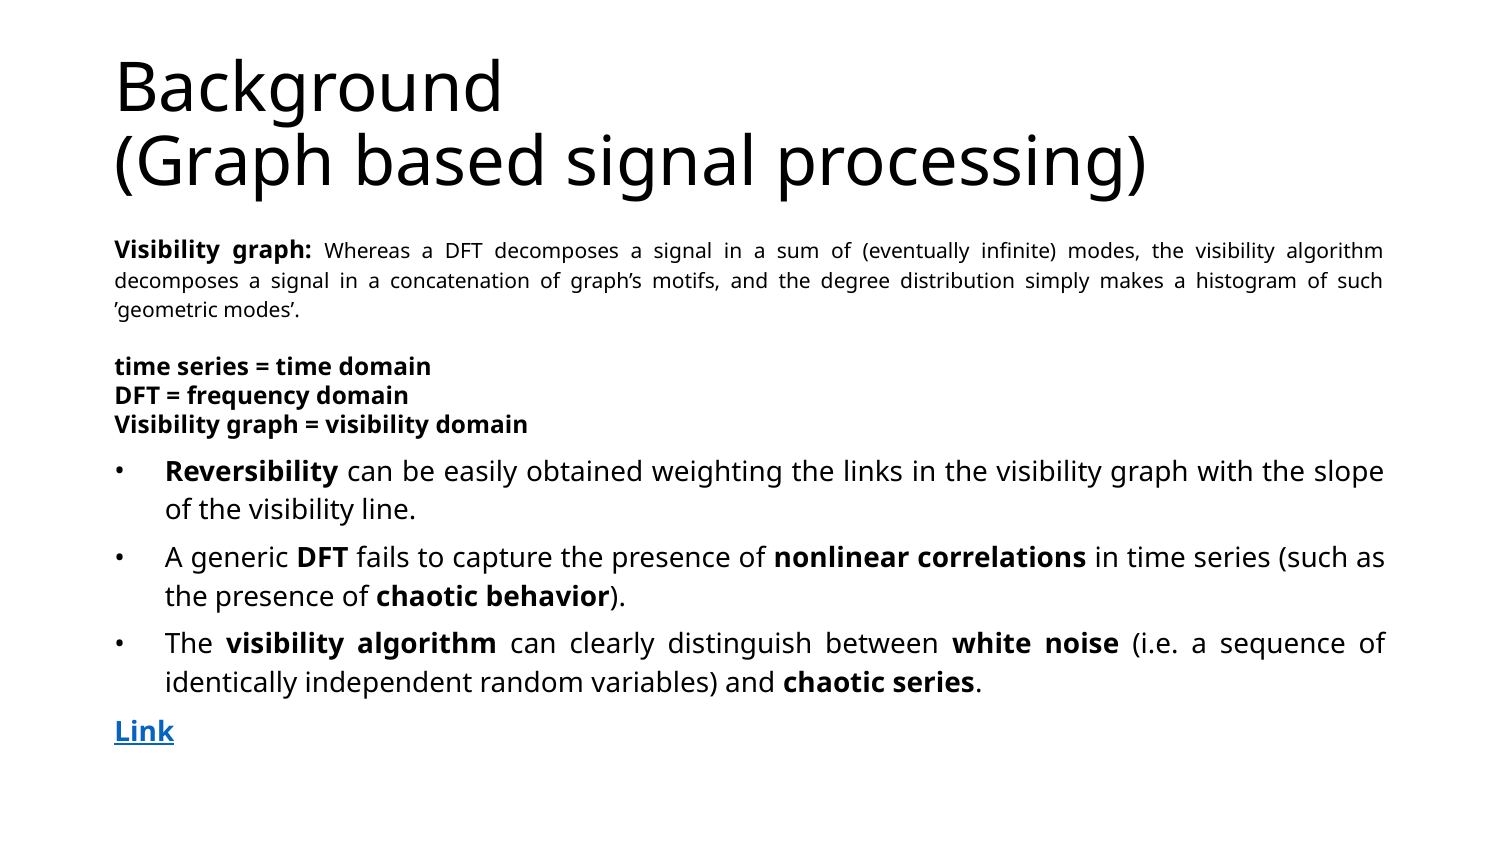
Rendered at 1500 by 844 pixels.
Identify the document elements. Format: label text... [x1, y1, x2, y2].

list Visibility graph: Whereas a DFT decomposes a signal in a sum of (eventually infinite) modes, the visibility algorithm decomposes a signal in a concatenation of graph’s motifs, and the degree distribution simply makes a histogram of such ’geometric modes’. time series = time domain DFT = frequency domain Visibility graph = visibility domain Reversibility can be easily obtained weighting the links in the visibility graph with the slope of the visibility line. A generic DFT fails to capture the presence of nonlinear correlations in time series (such as the presence of chaotic behavior). The visibility algorithm can clearly distinguish between white noise (i.e. a sequence of identically independent random variables) and chaotic series. Link [103, 224, 1397, 760]
title Background (Graph based signal processing) [103, 44, 1397, 208]
